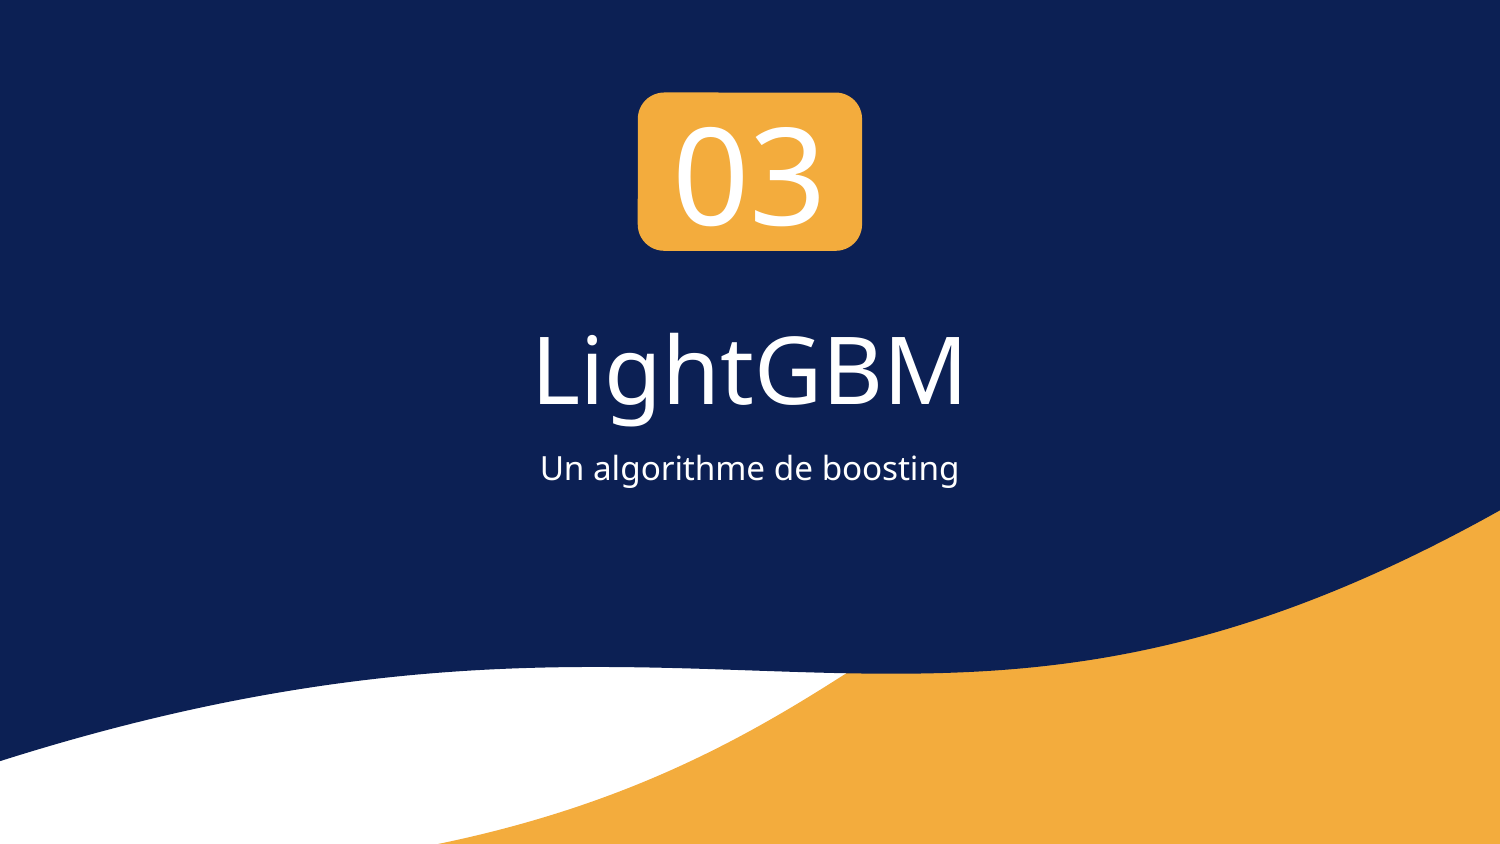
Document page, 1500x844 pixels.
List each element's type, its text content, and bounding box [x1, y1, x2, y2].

text_box [643, 92, 856, 102]
title LightGBM [328, 307, 1172, 427]
subtitle Un algorithme de boosting [328, 432, 1172, 502]
text_box [643, 241, 857, 251]
title 03 [631, 102, 869, 241]
